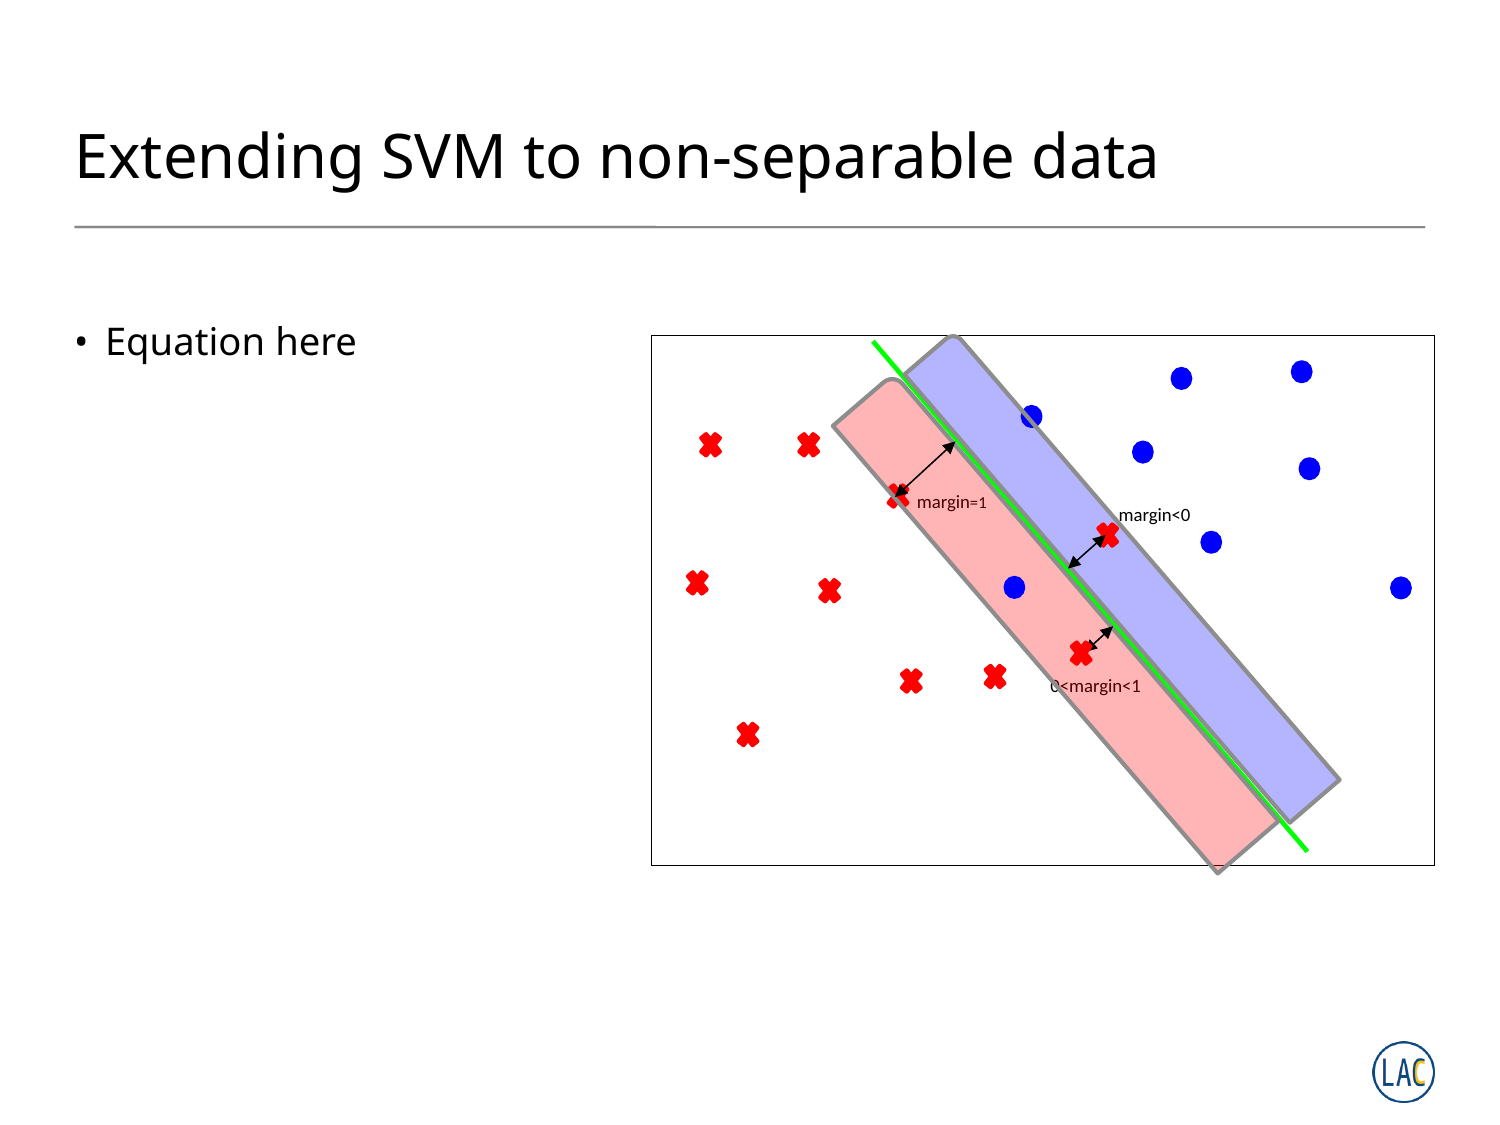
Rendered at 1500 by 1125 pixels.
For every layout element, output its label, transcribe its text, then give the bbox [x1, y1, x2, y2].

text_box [650, 281, 1435, 919]
list Equation here [65, 309, 619, 1026]
title Extending SVM to non-separable data [65, 38, 1435, 200]
picture [1372, 1041, 1435, 1103]
